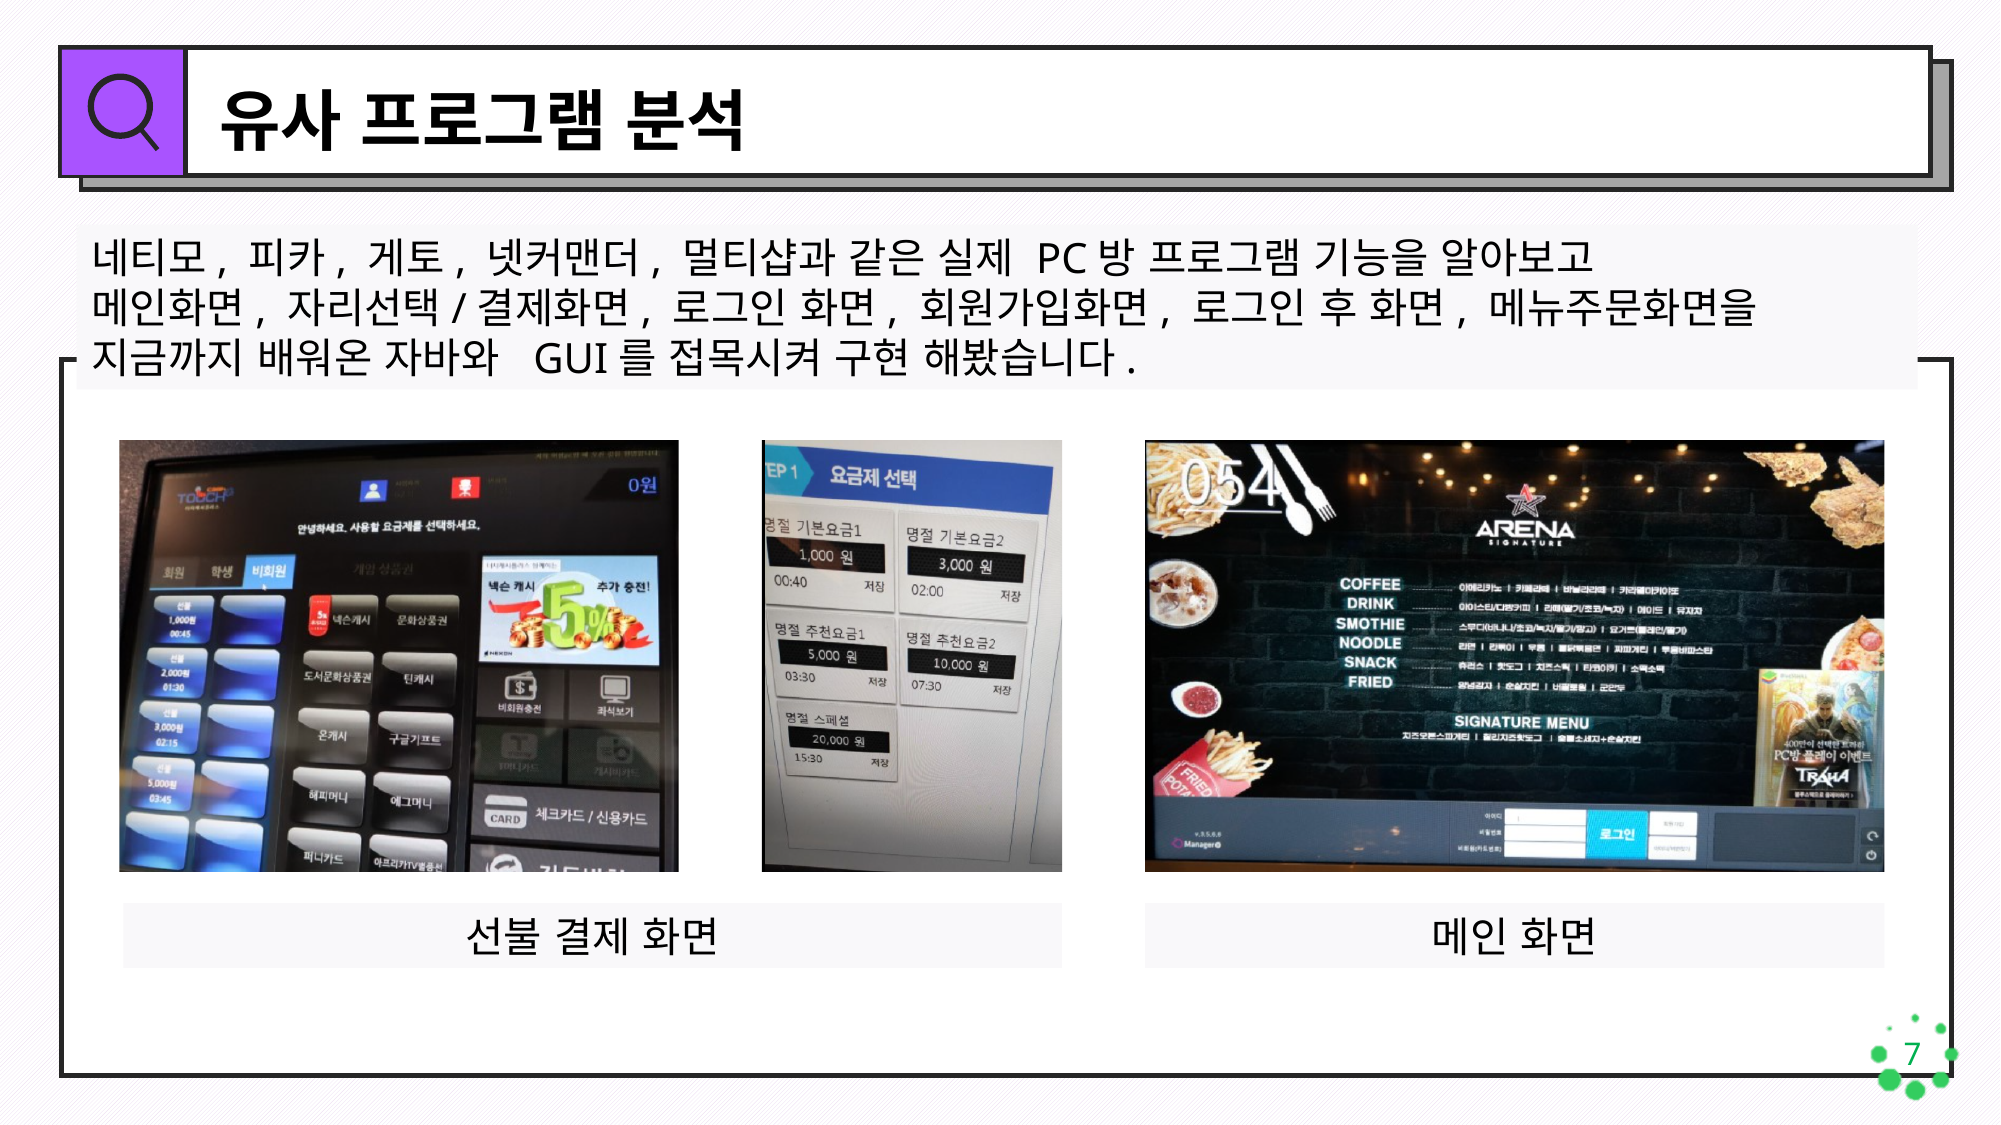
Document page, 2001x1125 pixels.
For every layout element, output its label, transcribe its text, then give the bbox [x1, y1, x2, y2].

picture [1840, 987, 2000, 1125]
text_box [89, 75, 151, 137]
picture [1145, 440, 1885, 872]
picture [761, 440, 1063, 872]
text_box 선불 결제 화면 [123, 903, 1062, 968]
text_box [138, 126, 158, 150]
text_box [59, 47, 1932, 177]
text_box [80, 61, 1952, 190]
text_box [61, 49, 183, 176]
picture [119, 440, 679, 872]
text_box 메인 화면 [1145, 903, 1885, 968]
text_box 네티모, 피카, 게토, 넷커맨더, 멀티샵과 같은 실제 PC방 프로그램 기능을 알아보고 메인화면, 자리선택/결제화면, 로그인 화면, 회원가입화면, 로그인 후 화면, 메뉴주문화면을 지금까지 배워온 자바와 GUI를 접목시켜 구현 해봤습니다. [76, 224, 1918, 390]
text_box 유사 프로그램 분석 [204, 71, 1249, 167]
text_box [61, 358, 1952, 1076]
